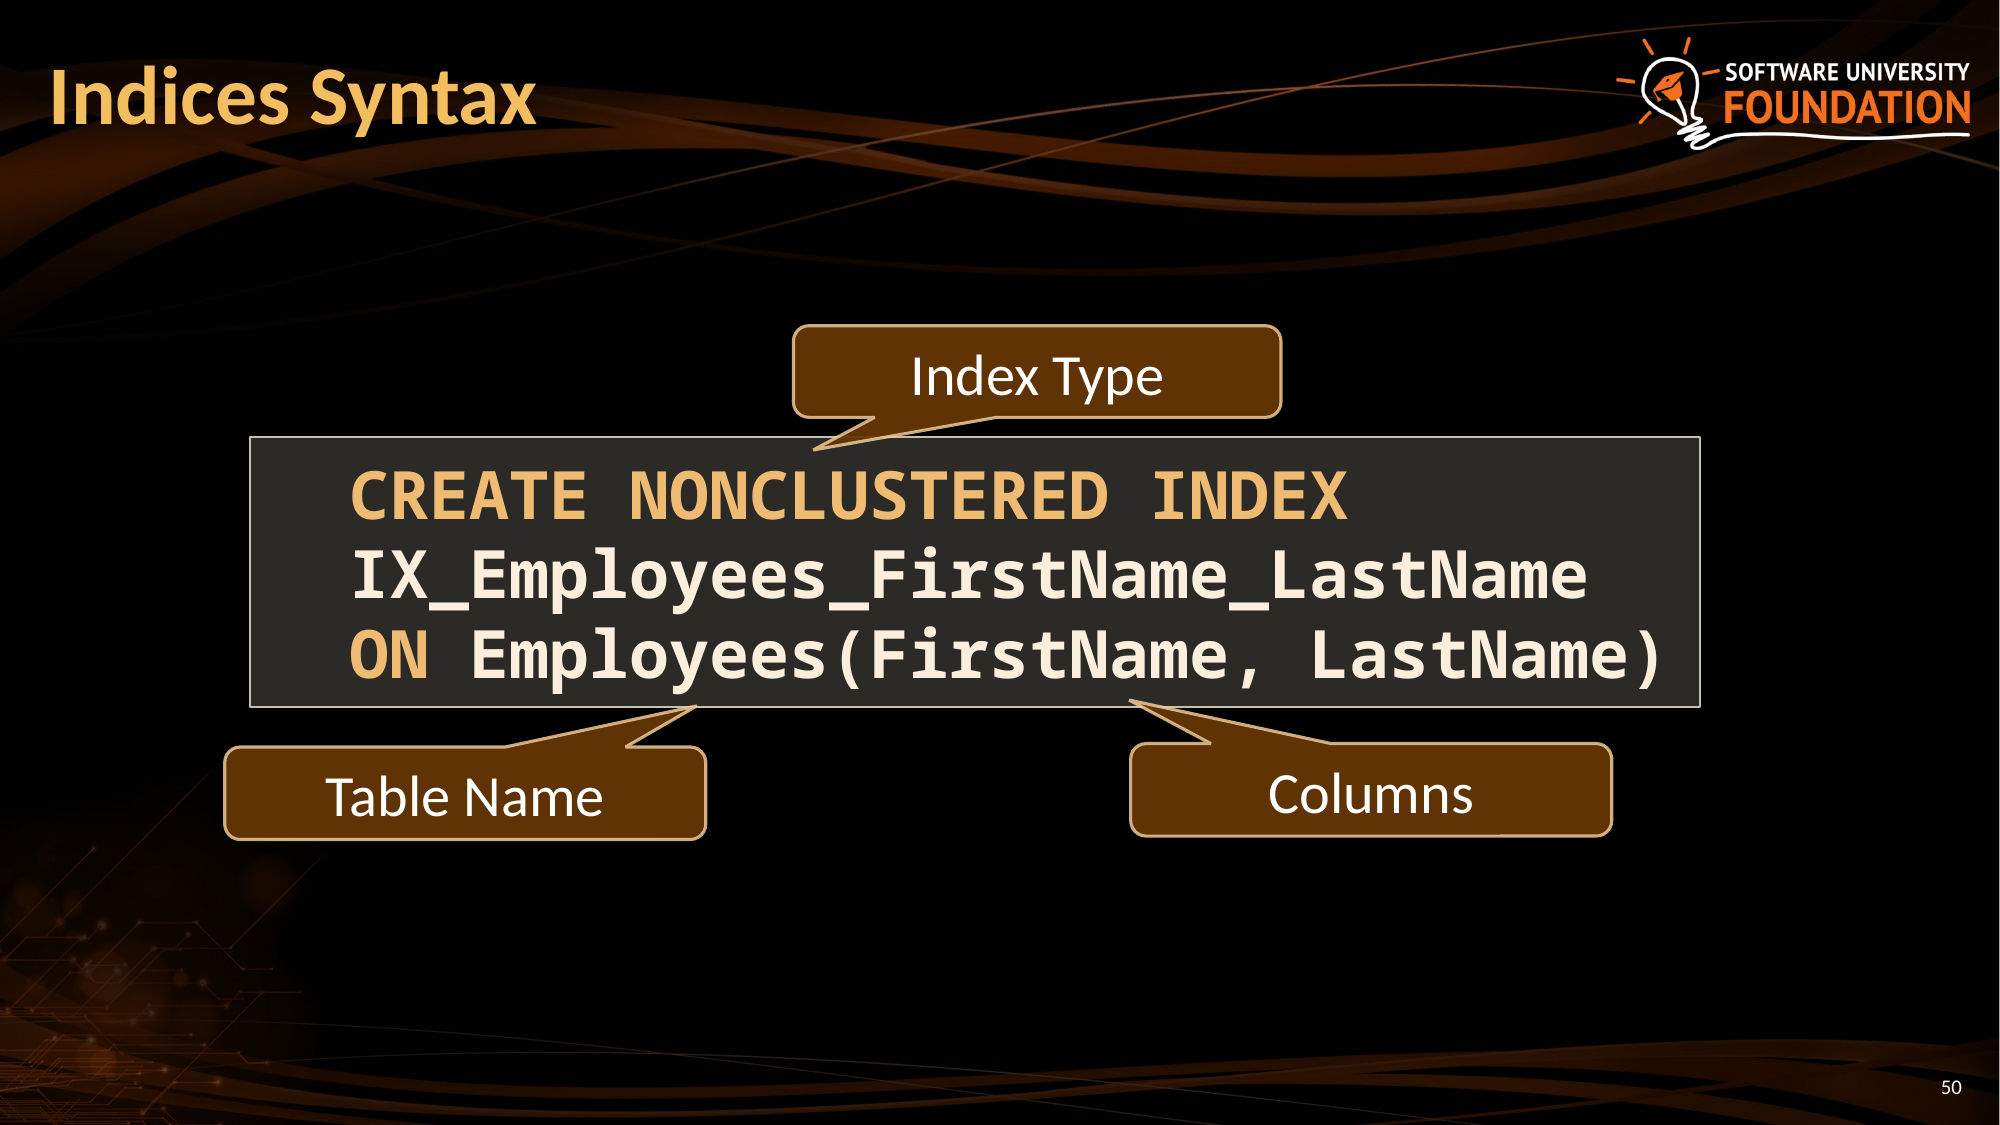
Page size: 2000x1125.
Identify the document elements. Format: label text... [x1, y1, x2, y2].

text_box Index Type [792, 324, 1282, 452]
text_box Table Name [223, 704, 707, 841]
title Indices Syntax [30, 6, 1602, 189]
text_box CREATE NONCLUSTERED INDEX IX_Employees_FirstName_LastName ON Employees(FirstName, LastName) [249, 437, 1700, 708]
text_box Columns [1128, 699, 1613, 838]
slide_number 50 [1897, 1070, 1968, 1103]
picture [0, 0, 2000, 1125]
